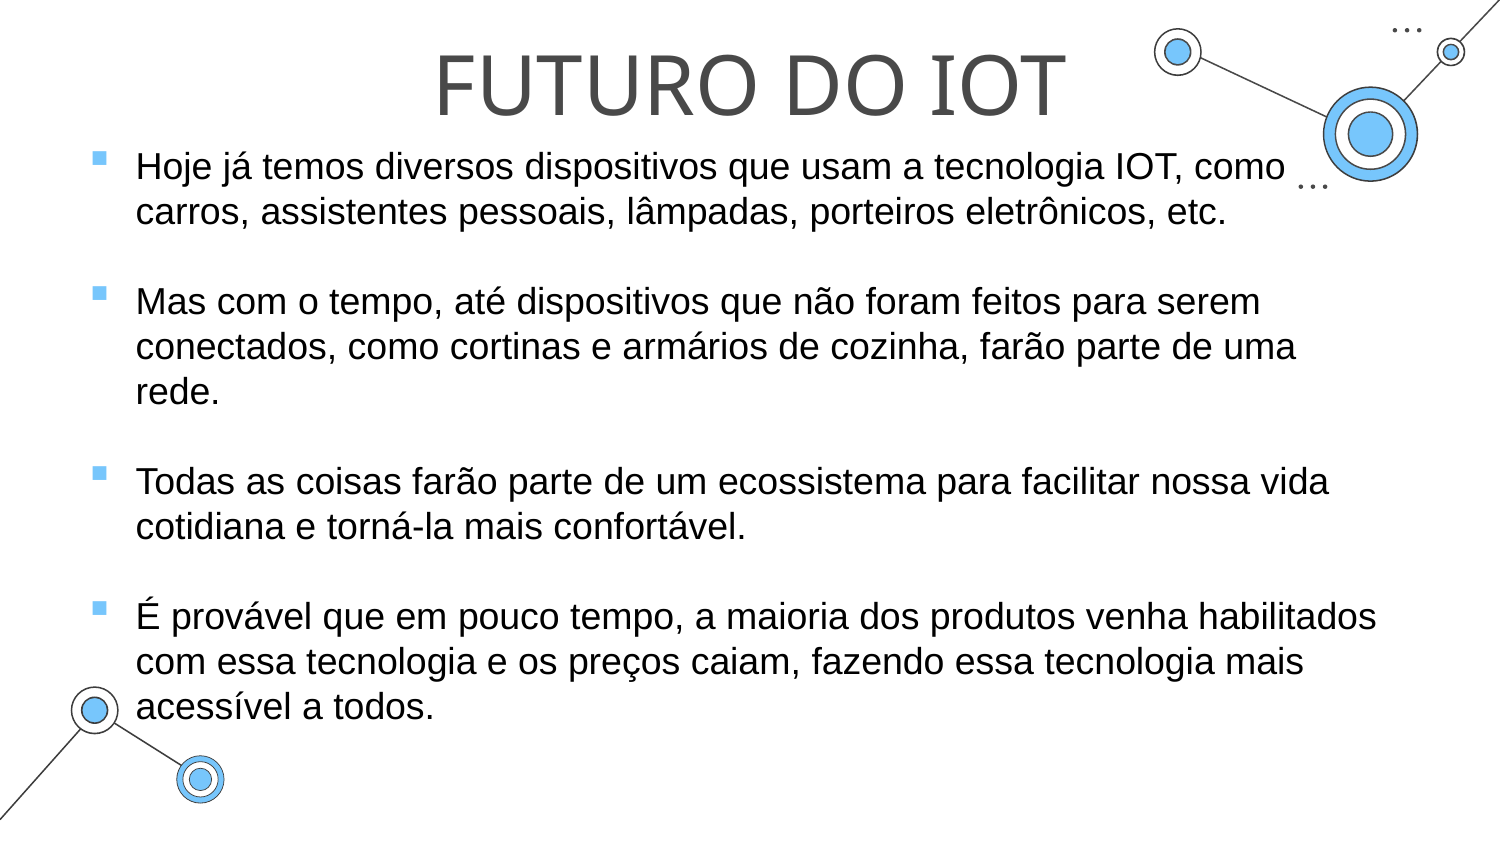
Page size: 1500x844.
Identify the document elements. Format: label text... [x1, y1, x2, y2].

text_box Hoje já temos diversos dispositivos que usam a tecnologia IOT, como carros, assistentes pessoais, lâmpadas, porteiros eletrônicos, etc. Mas com o tempo, até dispositivos que não foram feitos para serem conectados, como cortinas e armários de cozinha, farão parte de uma rede. Todas as coisas farão parte de um ecossistema para facilitar nossa vida cotidiana e torná-la mais confortável. É provável que em pouco tempo, a maioria dos produtos venha habilitados com essa tecnologia e os preços caiam, fazendo essa tecnologia mais acessível a todos. [73, 134, 1394, 780]
title FUTURO DO IOT [118, 17, 1382, 134]
